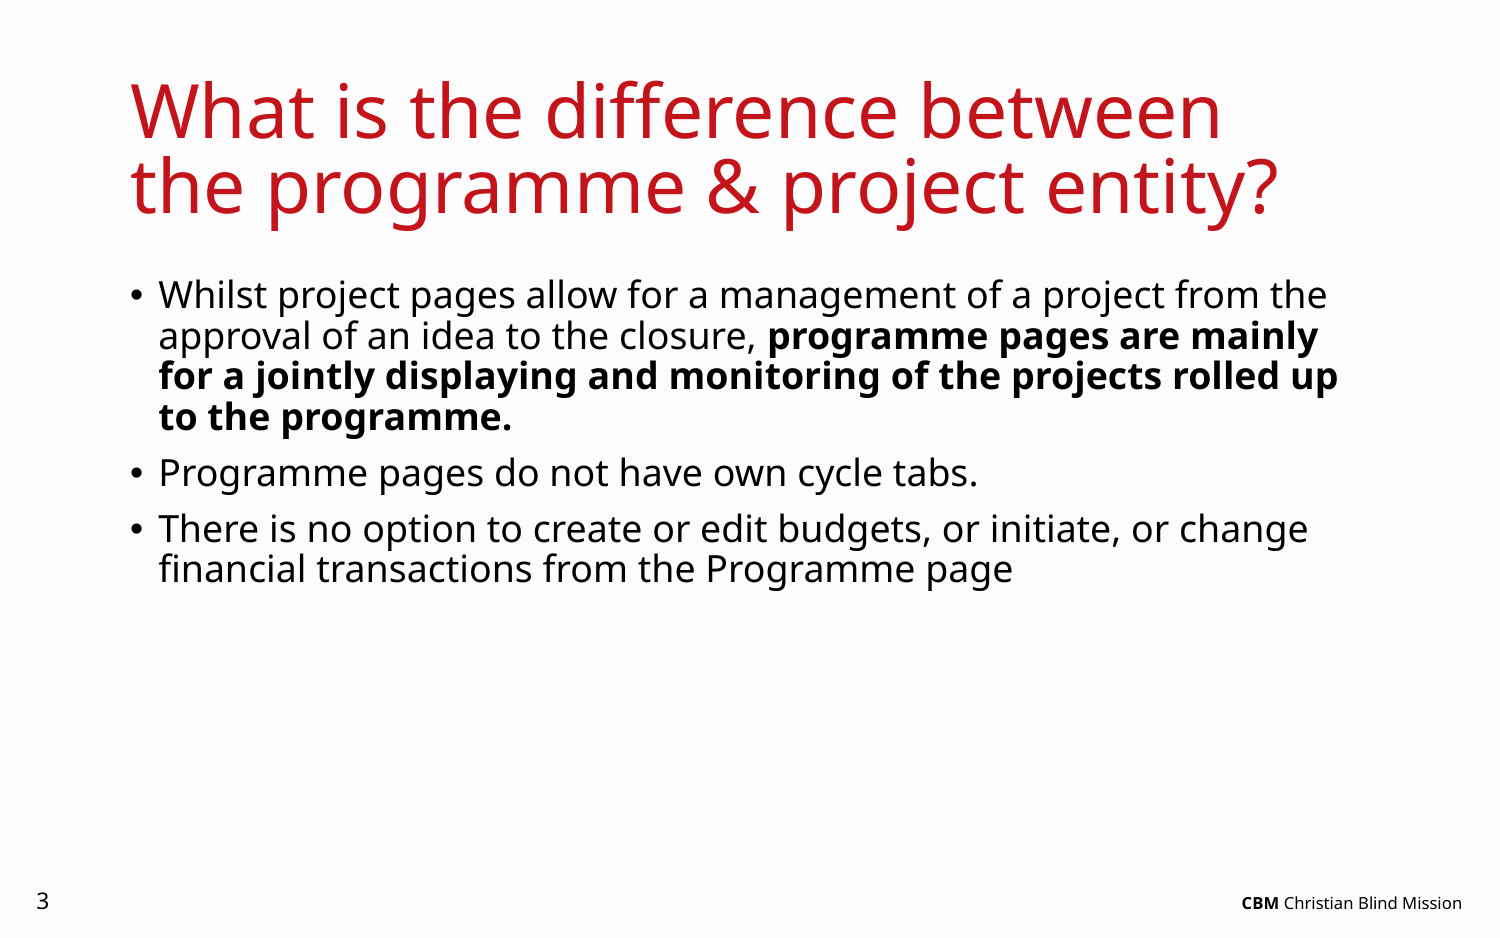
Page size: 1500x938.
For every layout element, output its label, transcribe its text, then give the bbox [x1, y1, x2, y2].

title What is the difference between the programme & project entity? [130, 77, 1370, 225]
slide_number 3 [21, 878, 472, 938]
list Whilst project pages allow for a management of a project from the approval of an idea to the closure, programme pages are mainly for a jointly displaying and monitoring of the projects rolled up to the programme. Programme pages do not have own cycle tabs. There is no option to create or edit budgets, or initiate, or change financial transactions from the Programme page [130, 276, 1370, 818]
